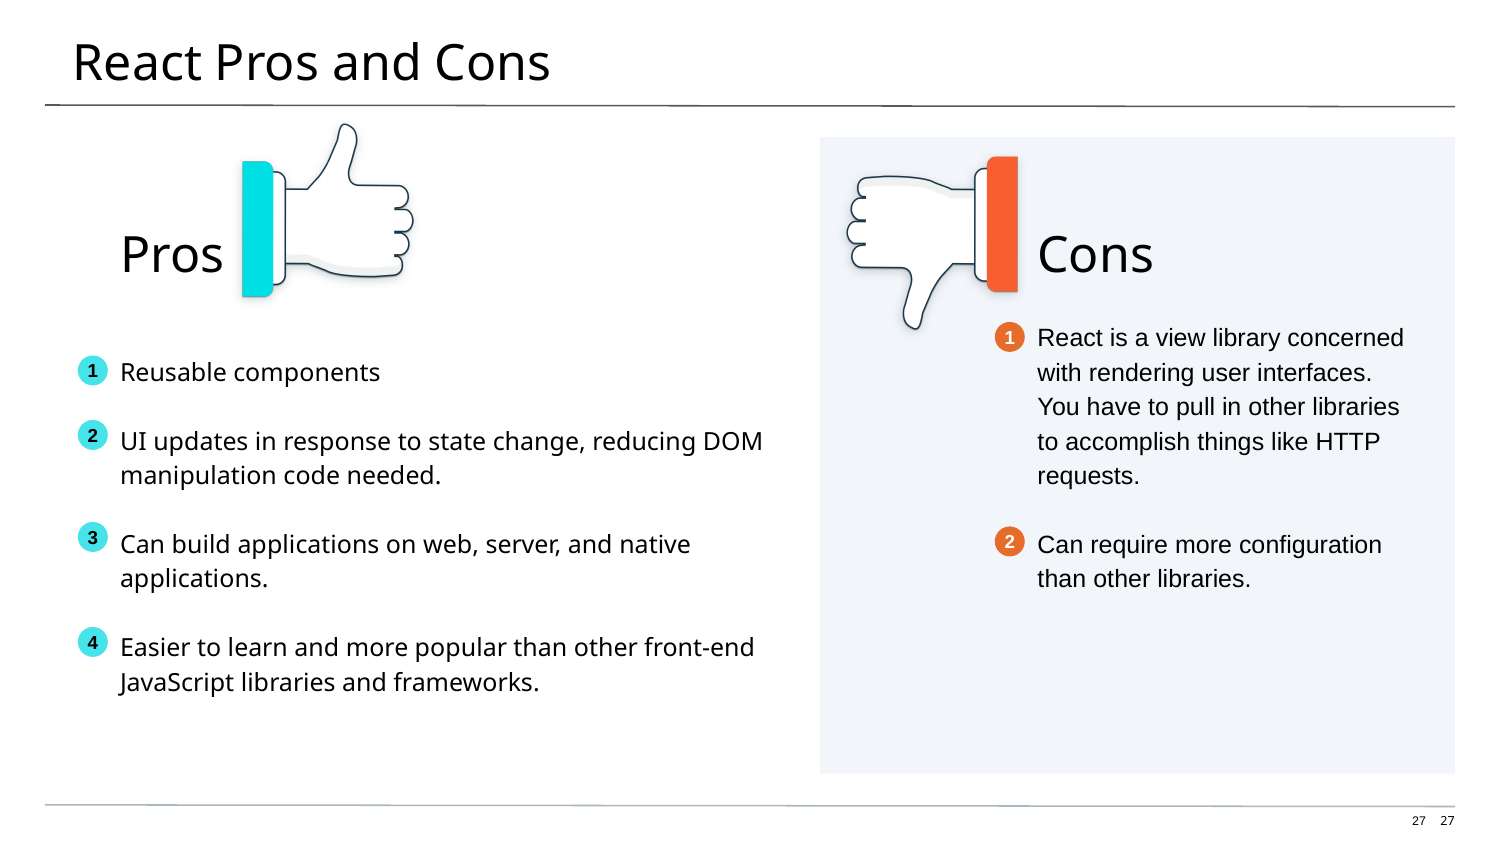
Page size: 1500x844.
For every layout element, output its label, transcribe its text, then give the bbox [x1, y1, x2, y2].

title React Pros and Cons [0, 0, 1500, 88]
text_box 1 [77, 355, 108, 386]
picture [819, 131, 1044, 355]
text_box 2 [77, 419, 108, 450]
text_box Cons React is a view library concerned with rendering user interfaces. You have to pull in other libraries to accomplish things like HTTP requests. Can require more configuration than other libraries. [872, 207, 1425, 744]
slide_number ‹#› [1412, 813, 1455, 831]
text_box 2 [994, 526, 1025, 557]
text_box Pros Reusable components UI updates in response to state change, reducing DOM manipulation code needed. Can build applications on web, server, and native applications. Easier to learn and more popular than other front-end JavaScript libraries and frameworks. [0, 207, 794, 744]
text_box 3 [77, 521, 108, 552]
text_box 4 [77, 626, 108, 657]
text_box [820, 137, 1455, 774]
picture [215, 98, 440, 323]
